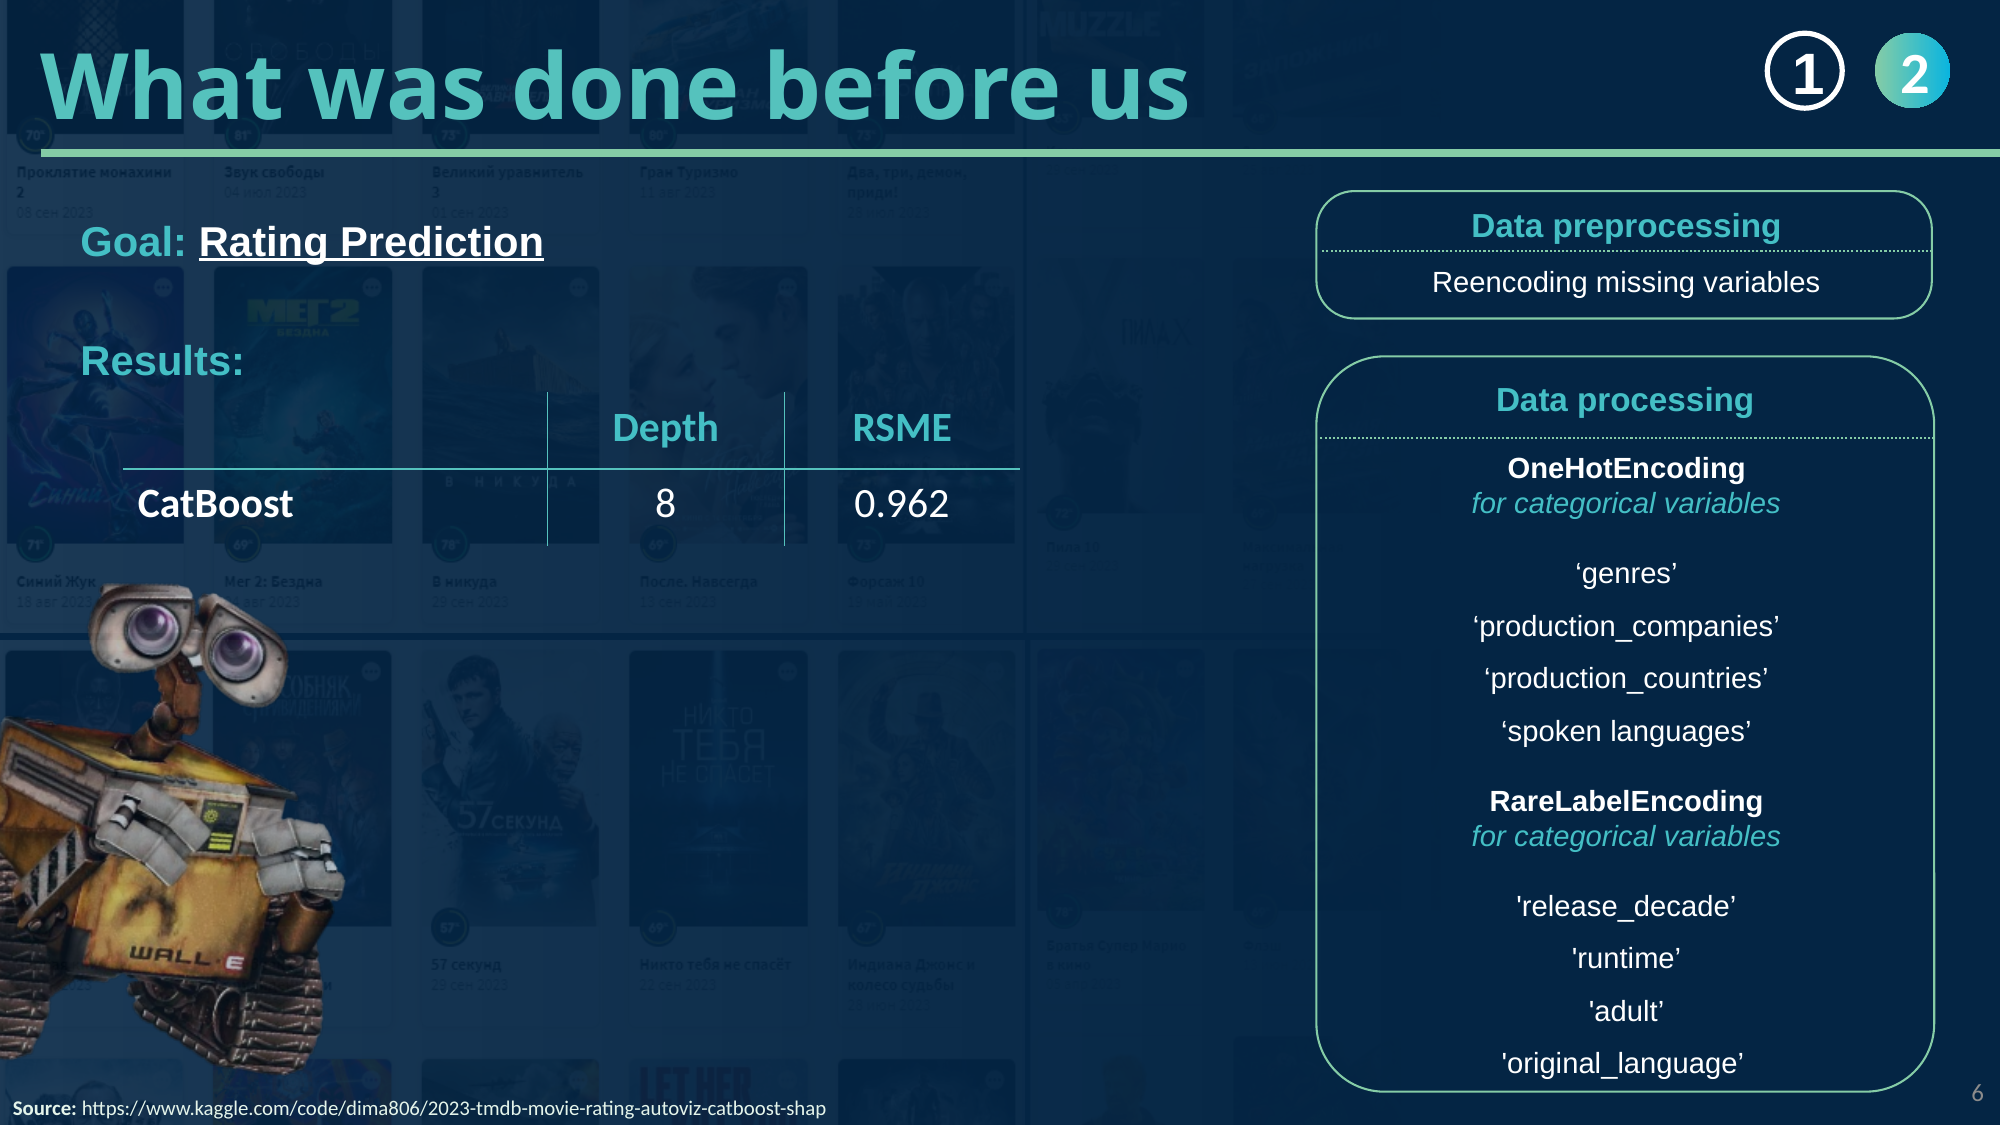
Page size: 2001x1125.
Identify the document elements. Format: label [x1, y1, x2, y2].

text_box [0, 0, 2000, 1125]
picture [0, 559, 368, 1096]
